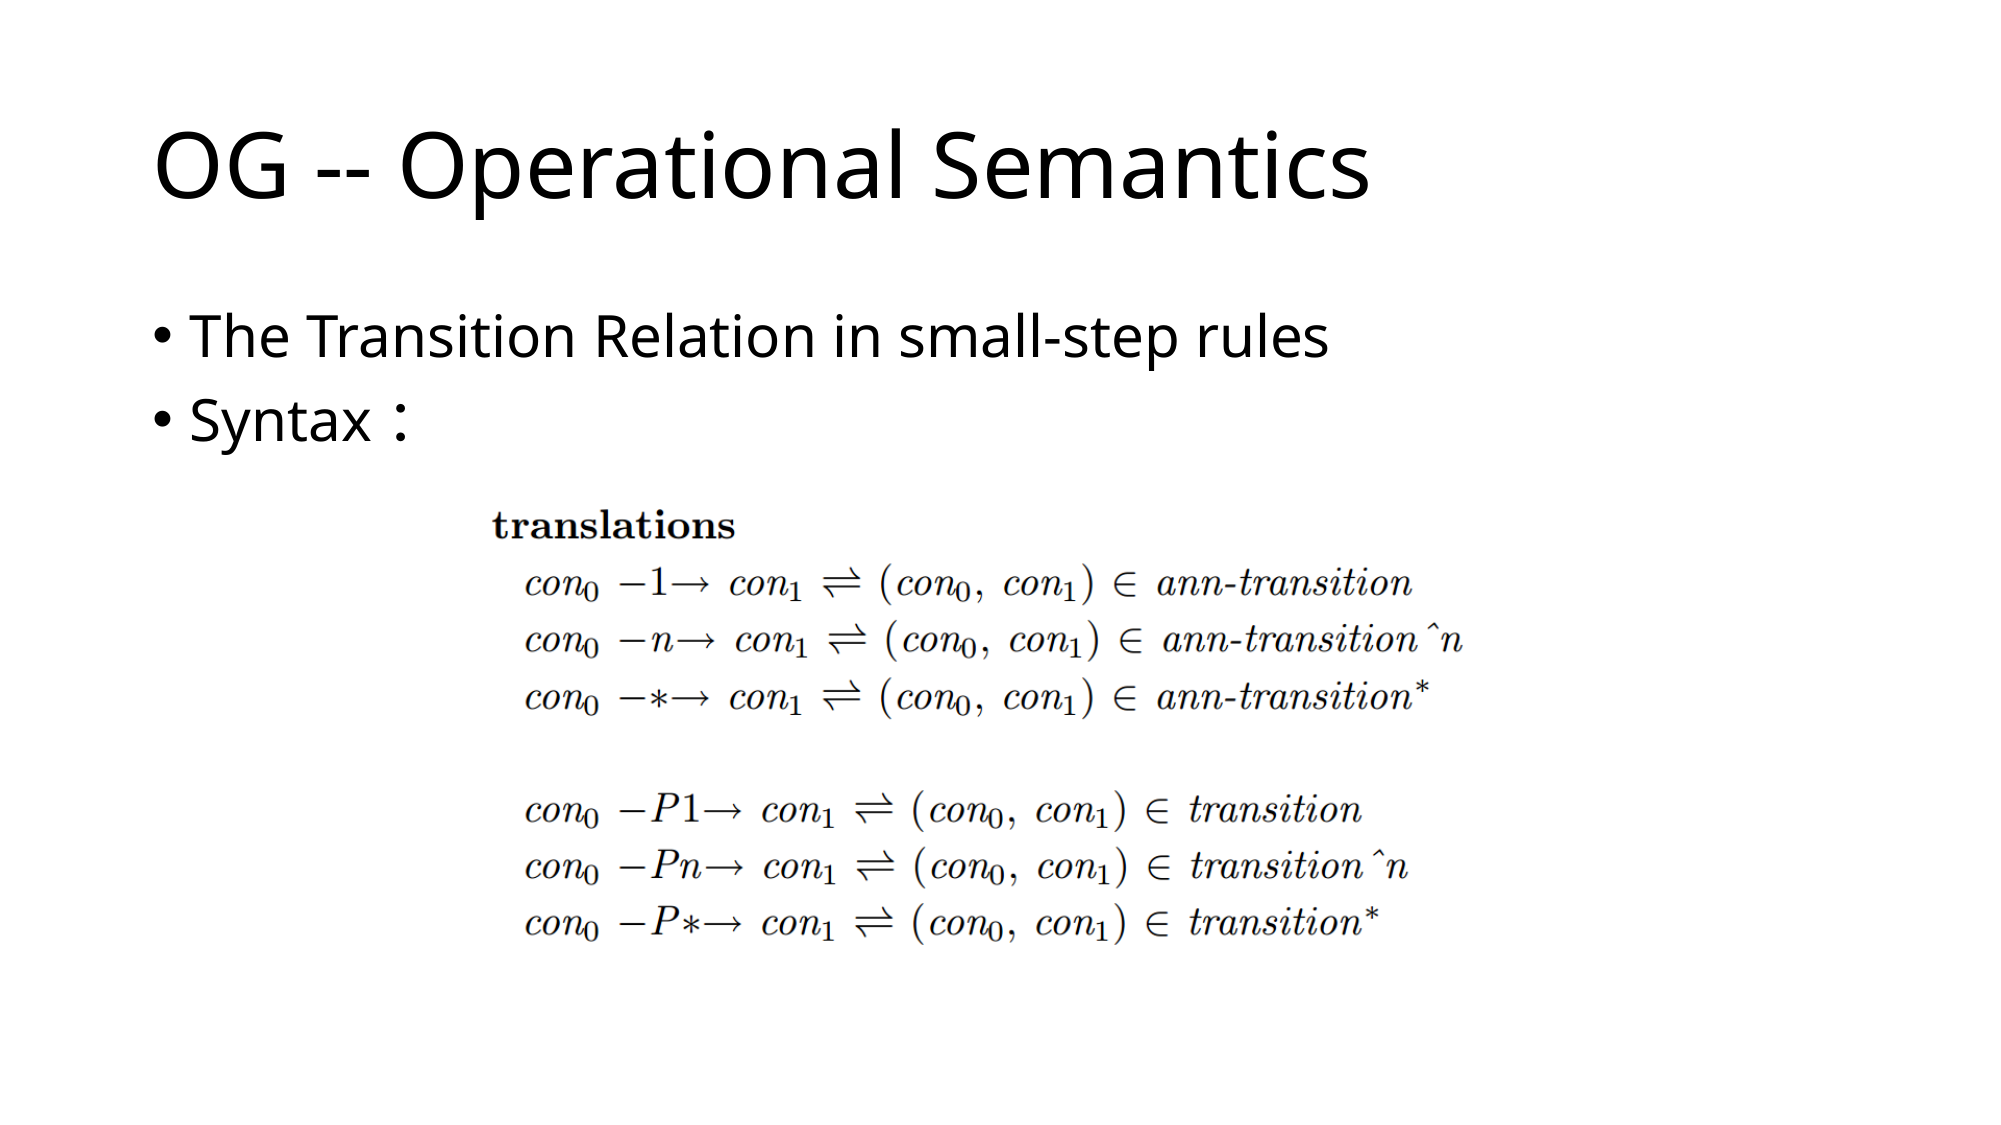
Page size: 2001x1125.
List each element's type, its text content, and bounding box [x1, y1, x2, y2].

title OG -- Operational Semantics [137, 59, 1863, 278]
list The Transition Relation in small-step rules Syntax： [137, 299, 1863, 1014]
picture [484, 506, 1473, 947]
